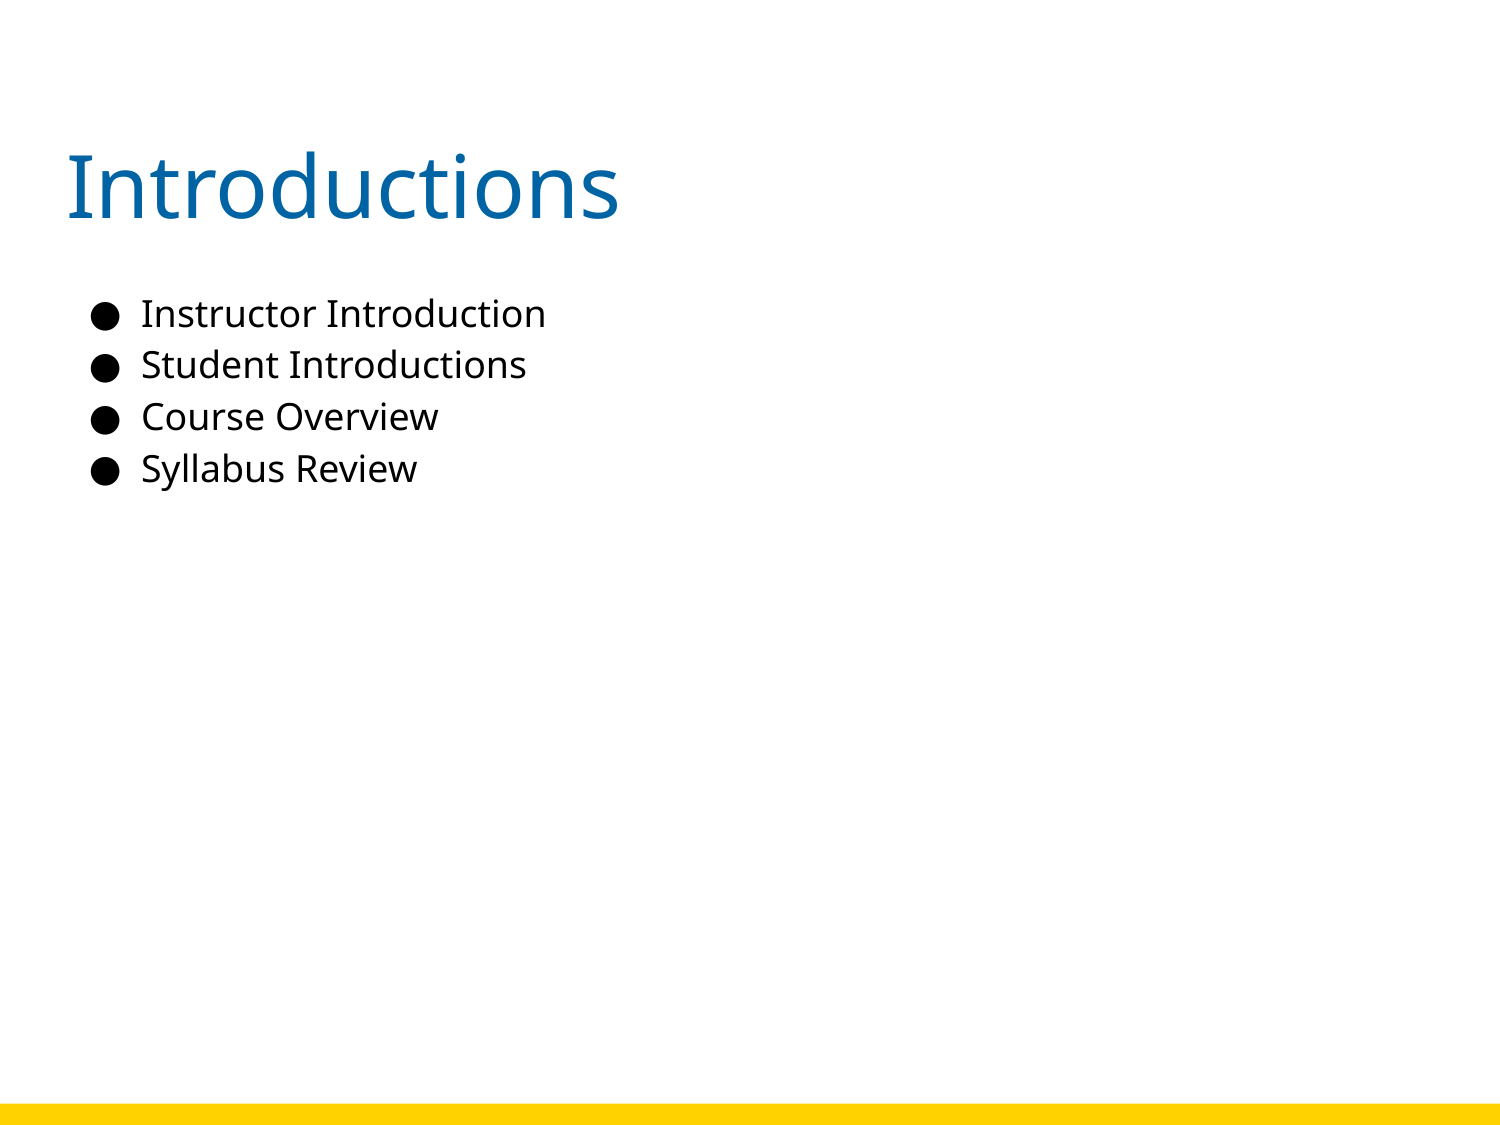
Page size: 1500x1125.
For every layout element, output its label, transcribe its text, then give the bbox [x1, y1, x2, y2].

list Instructor Introduction Student Introductions Course Overview Syllabus Review [51, 267, 1449, 1002]
title Introductions [51, 69, 1449, 251]
